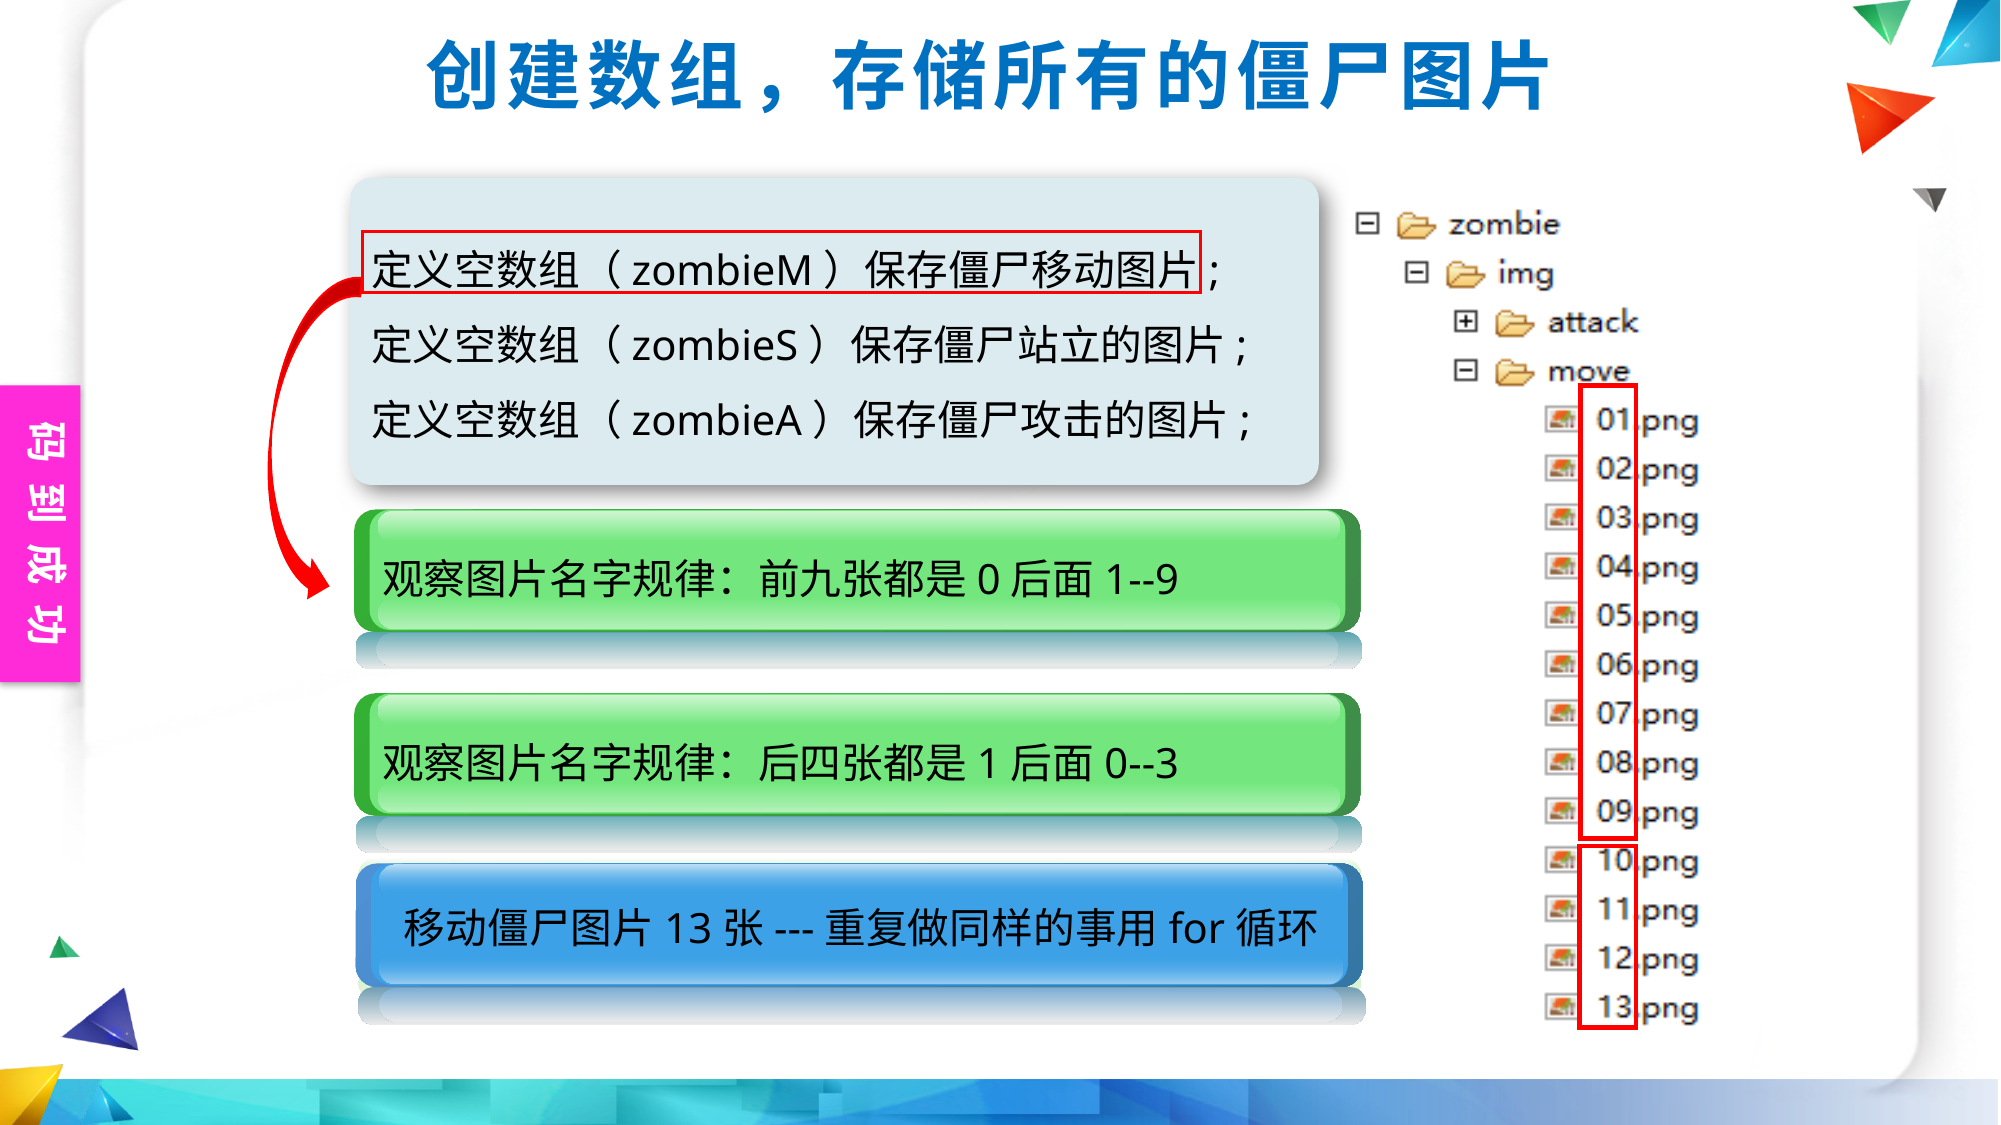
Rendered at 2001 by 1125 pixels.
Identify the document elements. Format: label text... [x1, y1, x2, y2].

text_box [355, 857, 1366, 1025]
picture [0, 0, 2001, 1125]
text_box [361, 231, 1202, 293]
text_box 创建数组，存储所有的僵尸图片 [410, 21, 1572, 126]
text_box [267, 276, 364, 600]
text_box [354, 509, 1362, 670]
text_box 定义空数组（zombieM）保存僵尸移动图片; 定义空数组（zombieS）保存僵尸站立的图片; 定义空数组（zombieA）保存僵尸攻击的图片; [350, 177, 1319, 485]
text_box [354, 693, 1362, 853]
